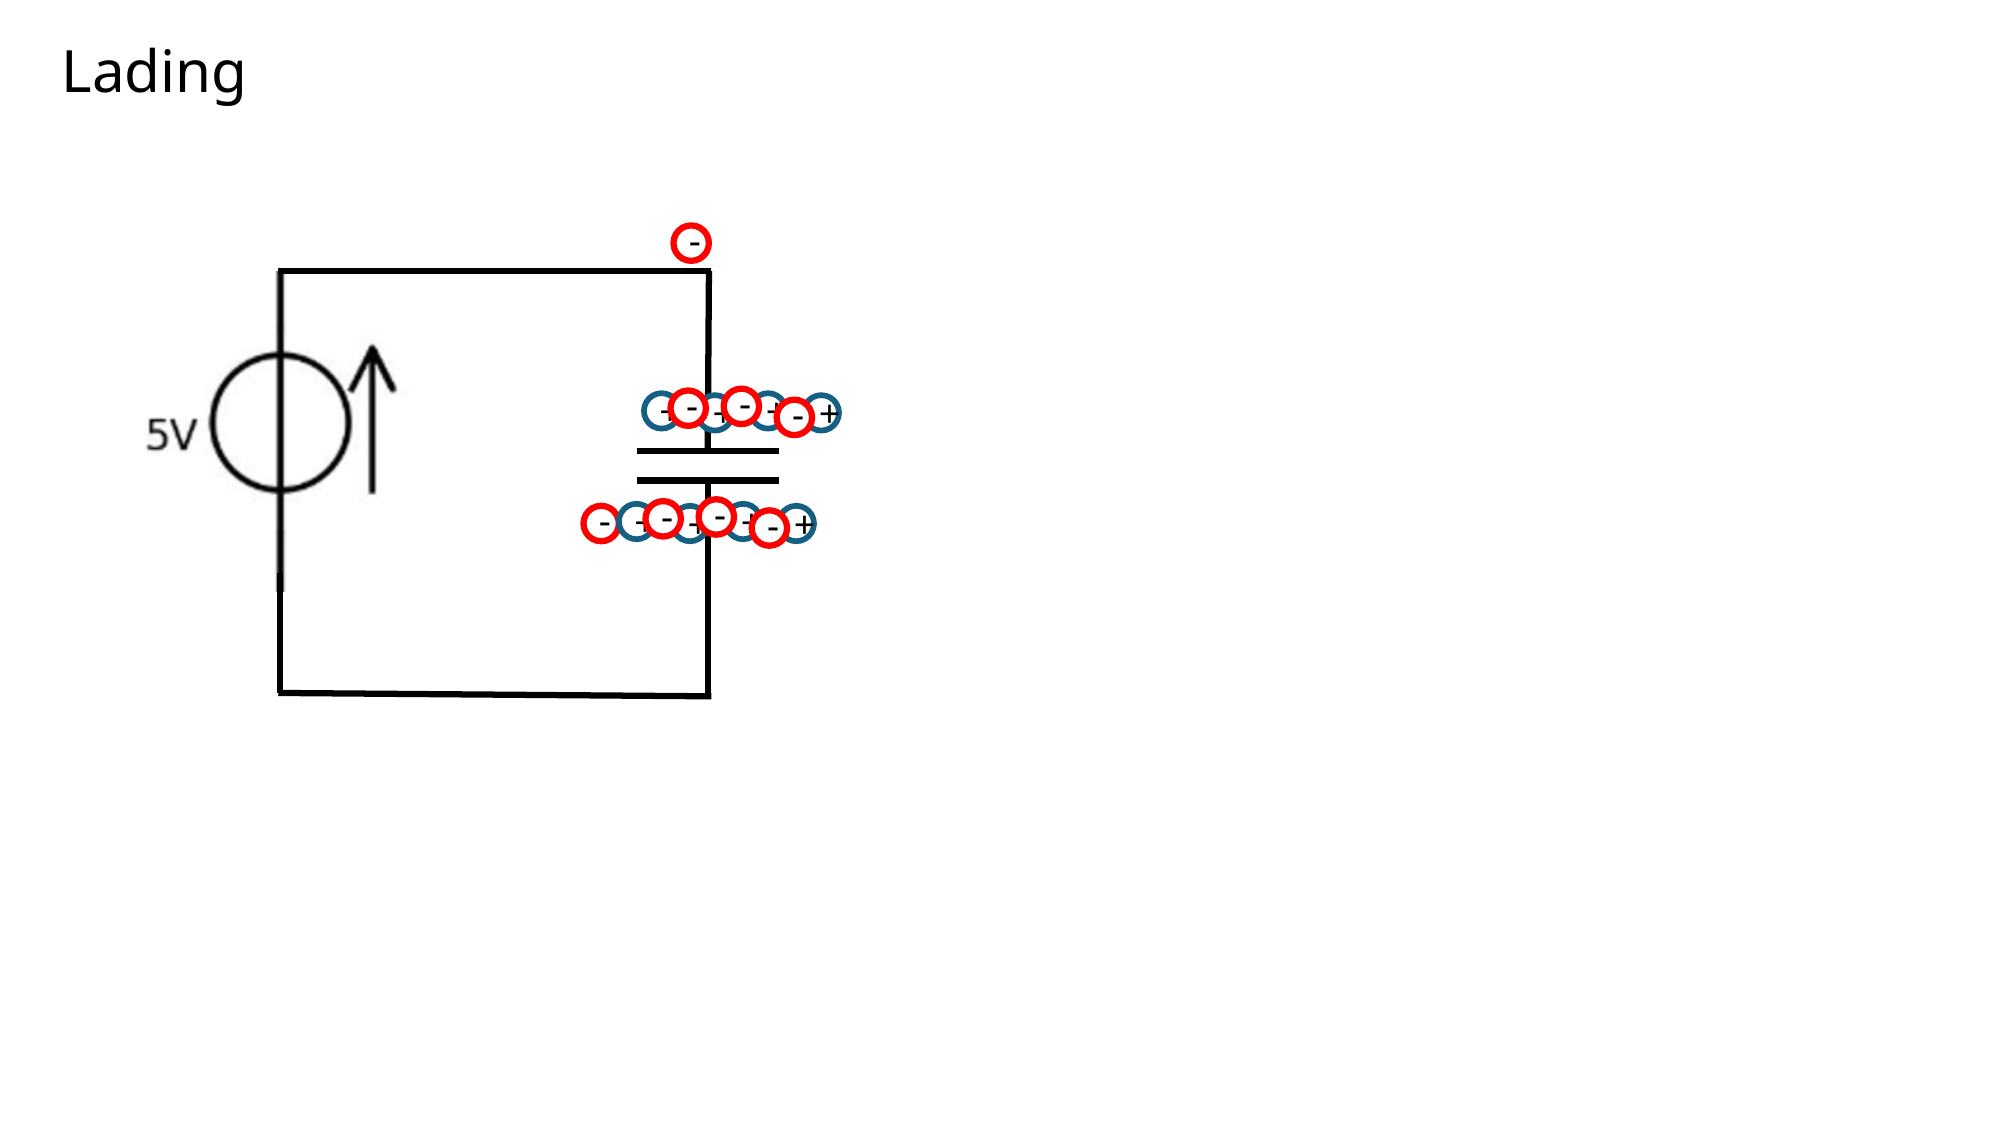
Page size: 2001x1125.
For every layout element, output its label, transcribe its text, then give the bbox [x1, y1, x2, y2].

text_box - [671, 223, 711, 263]
text_box - [750, 508, 789, 548]
picture [112, 270, 444, 592]
text_box + [700, 416, 707, 431]
text_box - [697, 500, 707, 534]
text_box - [643, 499, 683, 539]
text_box + [753, 391, 784, 431]
text_box - [775, 398, 814, 437]
text_box + [642, 391, 676, 431]
text_box - [668, 388, 707, 428]
text_box + [727, 502, 760, 541]
text_box Lading [46, 26, 263, 112]
text_box + [674, 504, 707, 543]
text_box + [617, 502, 651, 541]
text_box + [781, 504, 816, 543]
text_box - [581, 504, 619, 543]
text_box - [709, 497, 736, 537]
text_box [277, 692, 707, 697]
text_box + [710, 393, 731, 433]
text_box + [806, 393, 841, 433]
text_box - [722, 387, 761, 426]
